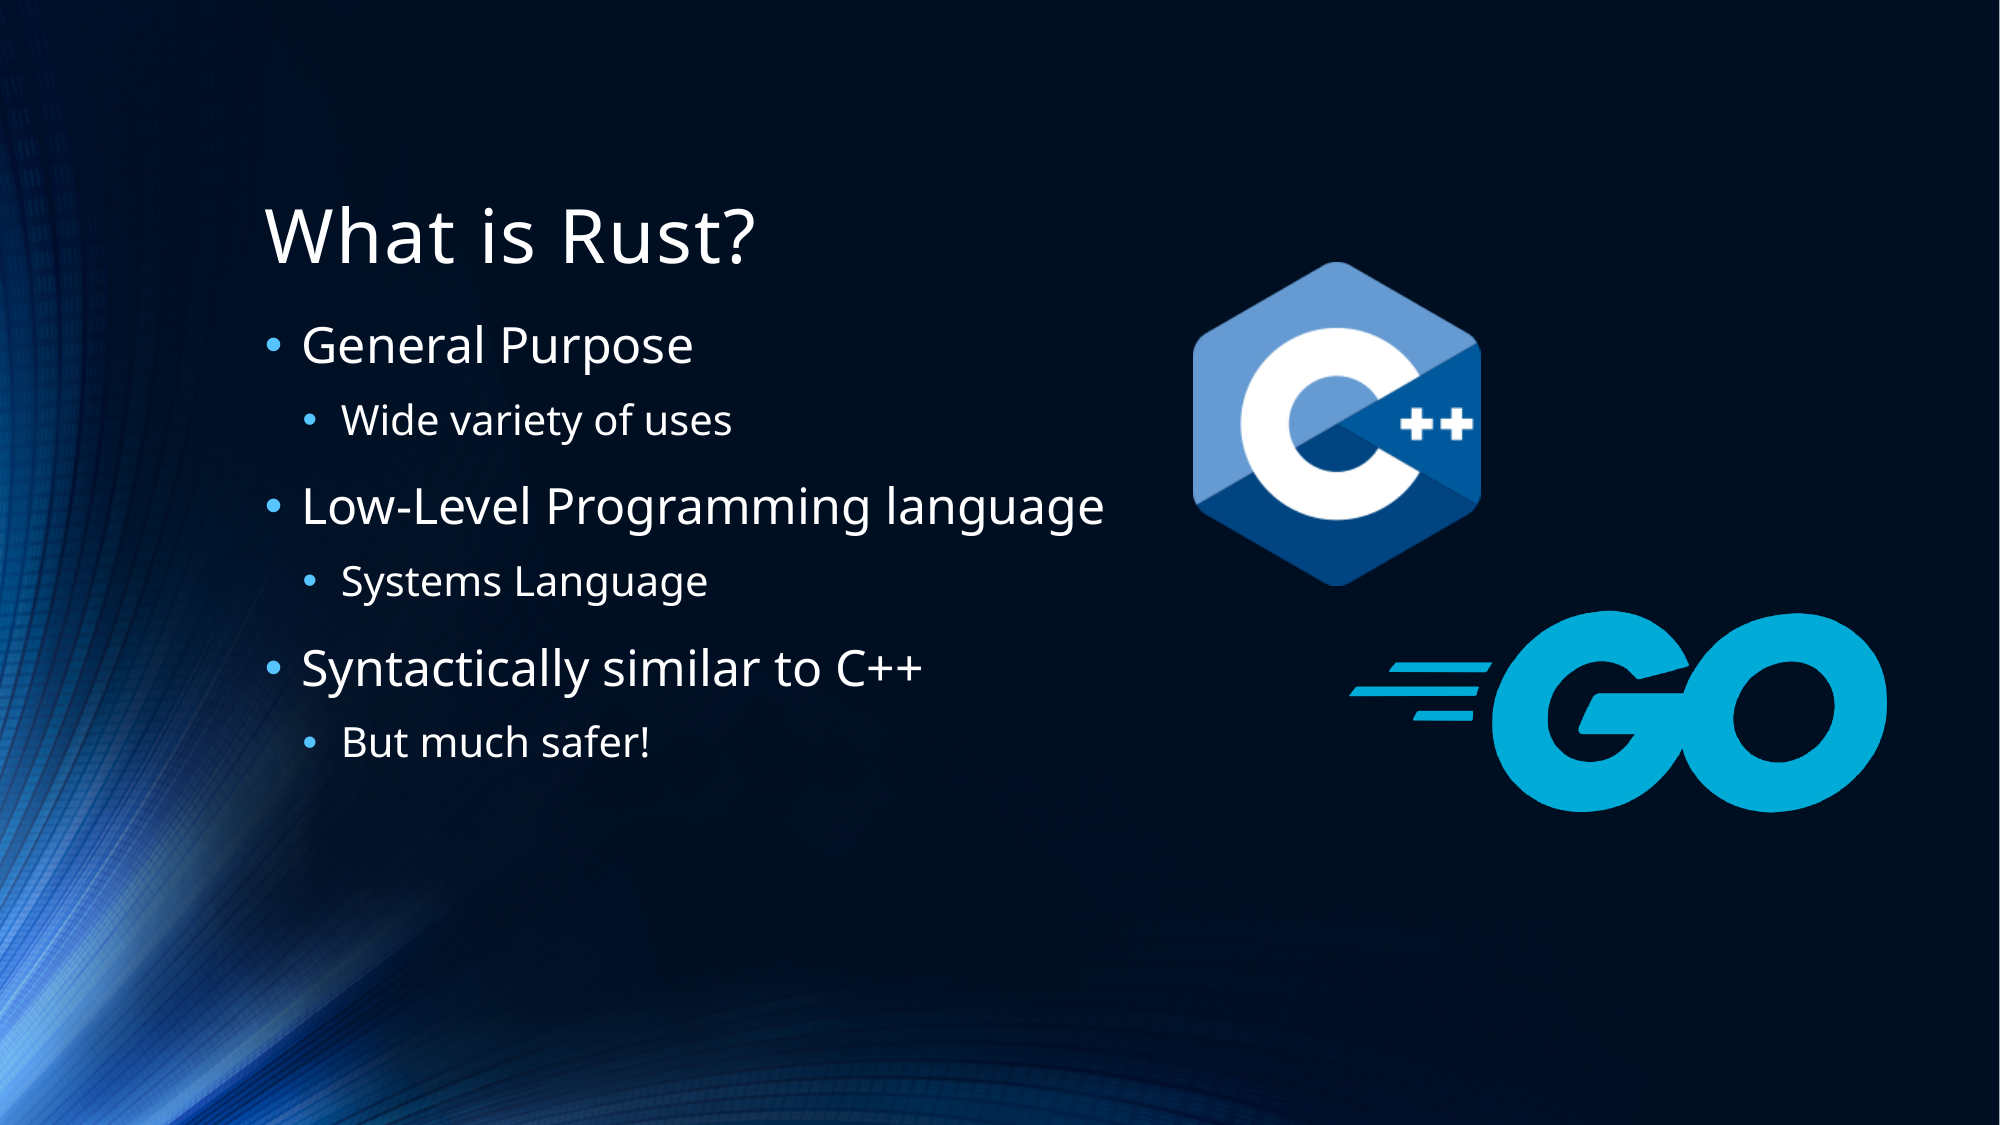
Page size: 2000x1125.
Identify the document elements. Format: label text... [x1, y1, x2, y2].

picture [0, 0, 2000, 1125]
list General Purpose Wide variety of uses Low-Level Programming language Systems Language Syntactically similar to C++ But much safer! [249, 312, 1749, 988]
title What is Rust? [249, 62, 1750, 288]
